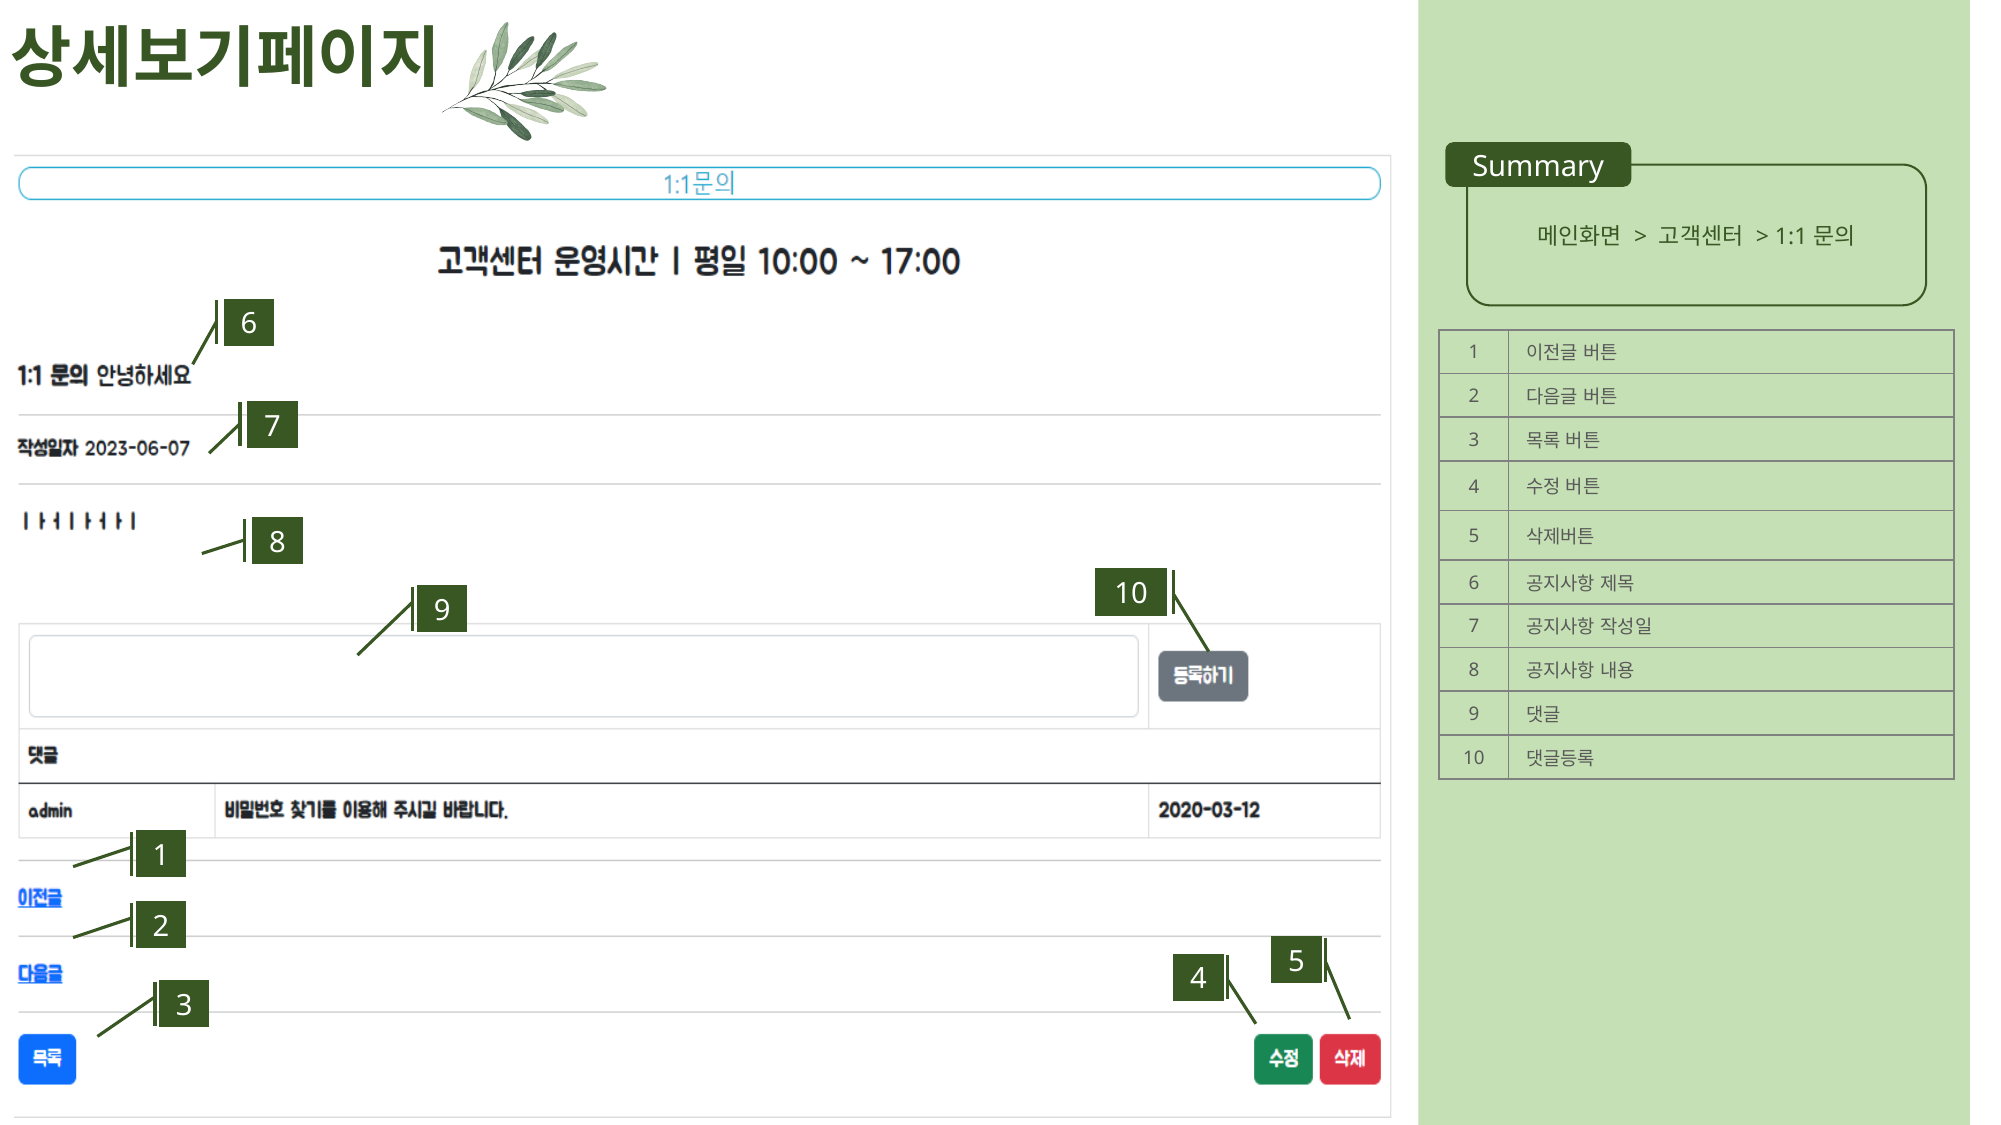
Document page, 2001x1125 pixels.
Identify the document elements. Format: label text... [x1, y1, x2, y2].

table_cell 댓글 [1509, 692, 1953, 734]
text_box 상세보기페이지 [0, 7, 448, 102]
table_cell 공지사항 내용 [1509, 648, 1953, 690]
table_cell 공지사항 제목 [1509, 561, 1953, 603]
table_cell 댓글등록 [1509, 736, 1953, 778]
table_cell 7 [1440, 605, 1508, 647]
table_cell 6 [1440, 561, 1508, 603]
table_cell 8 [1440, 648, 1508, 690]
picture [14, 0, 1419, 1118]
table_cell 삭제버튼 [1509, 511, 1953, 559]
table_cell 5 [1440, 511, 1508, 559]
table_cell 4 [1440, 462, 1508, 510]
table_cell 2 [1440, 374, 1508, 416]
table_cell 수정 버튼 [1509, 462, 1953, 510]
table_cell 9 [1440, 692, 1508, 734]
table_header 이전글 버튼 [1509, 331, 1953, 373]
table_cell 3 [1440, 418, 1508, 460]
table_cell 다음글 버튼 [1509, 374, 1953, 416]
table_cell 목록 버튼 [1509, 418, 1953, 460]
text_box [1416, 0, 1972, 1125]
table_header 1 [1440, 331, 1508, 373]
table_cell 10 [1440, 736, 1508, 778]
table_cell 공지사항 작성일 [1509, 605, 1953, 647]
text_box Summary [1444, 141, 1633, 188]
text_box 메인화면 > 고객센터 > 1:1문의 [1464, 162, 1929, 308]
